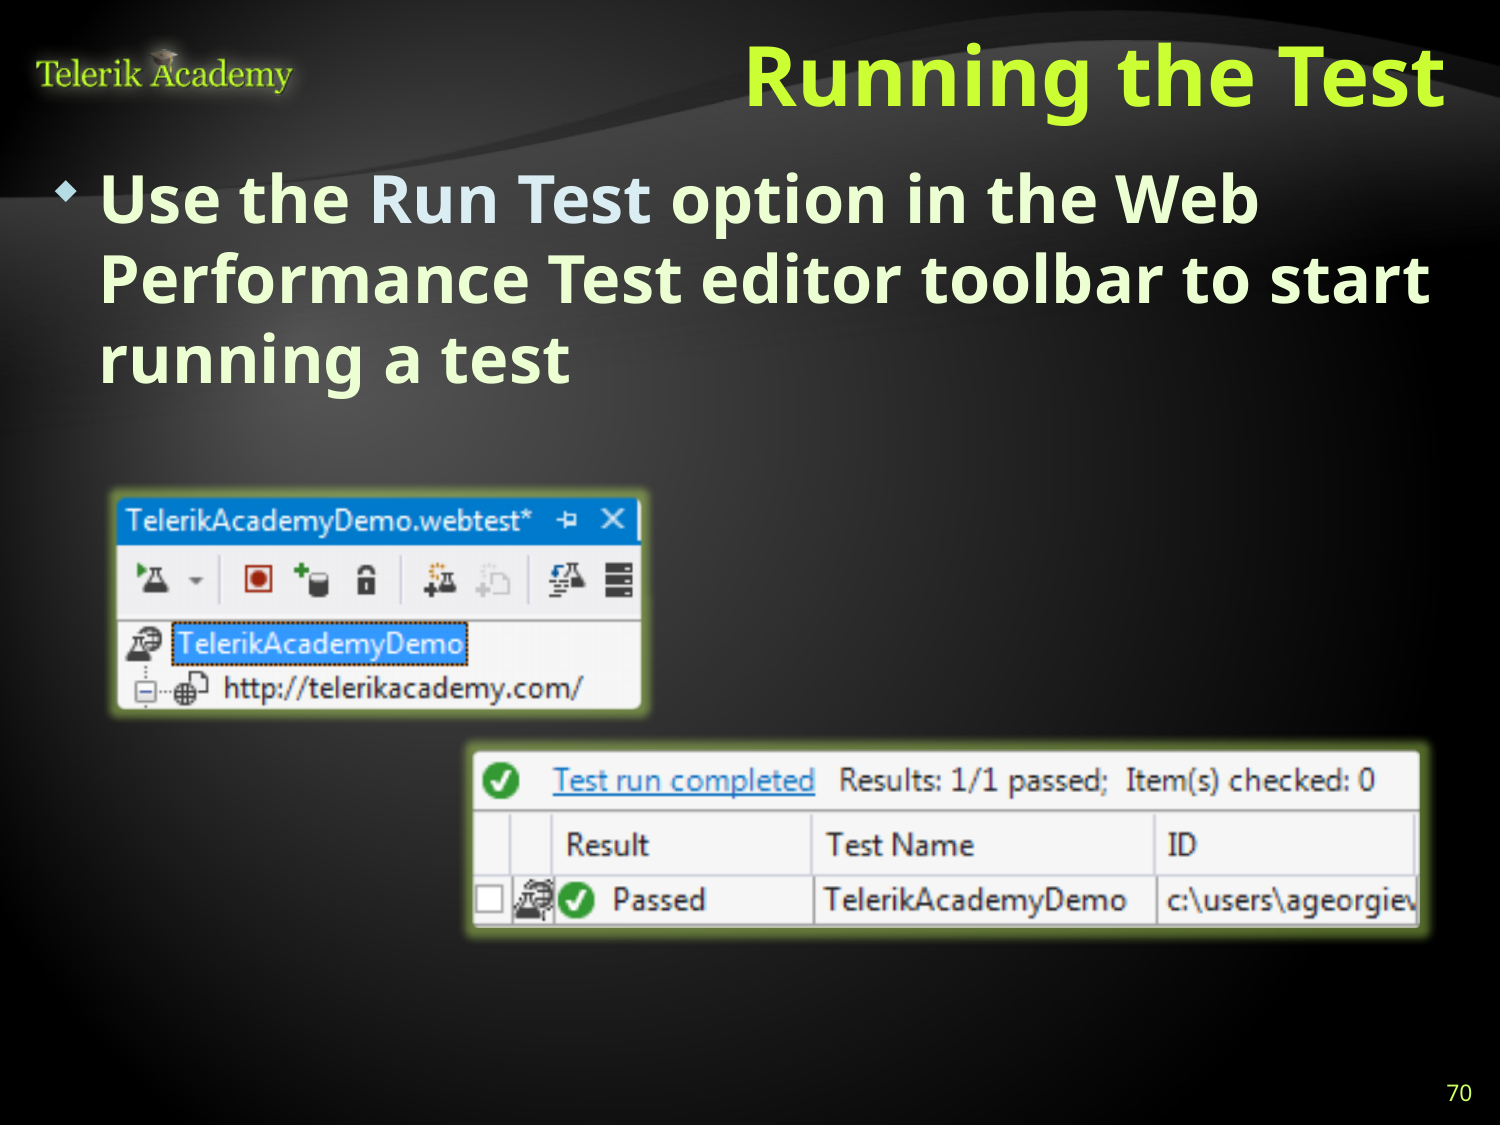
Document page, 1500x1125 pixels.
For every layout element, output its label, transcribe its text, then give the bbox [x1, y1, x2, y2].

picture [0, 0, 1500, 1125]
title Running the Test [300, 12, 1463, 149]
slide_number 70 [1412, 1074, 1488, 1113]
list Use the Run Test option in the Web Performance Test editor toolbar to start running a test [37, 149, 1463, 1075]
